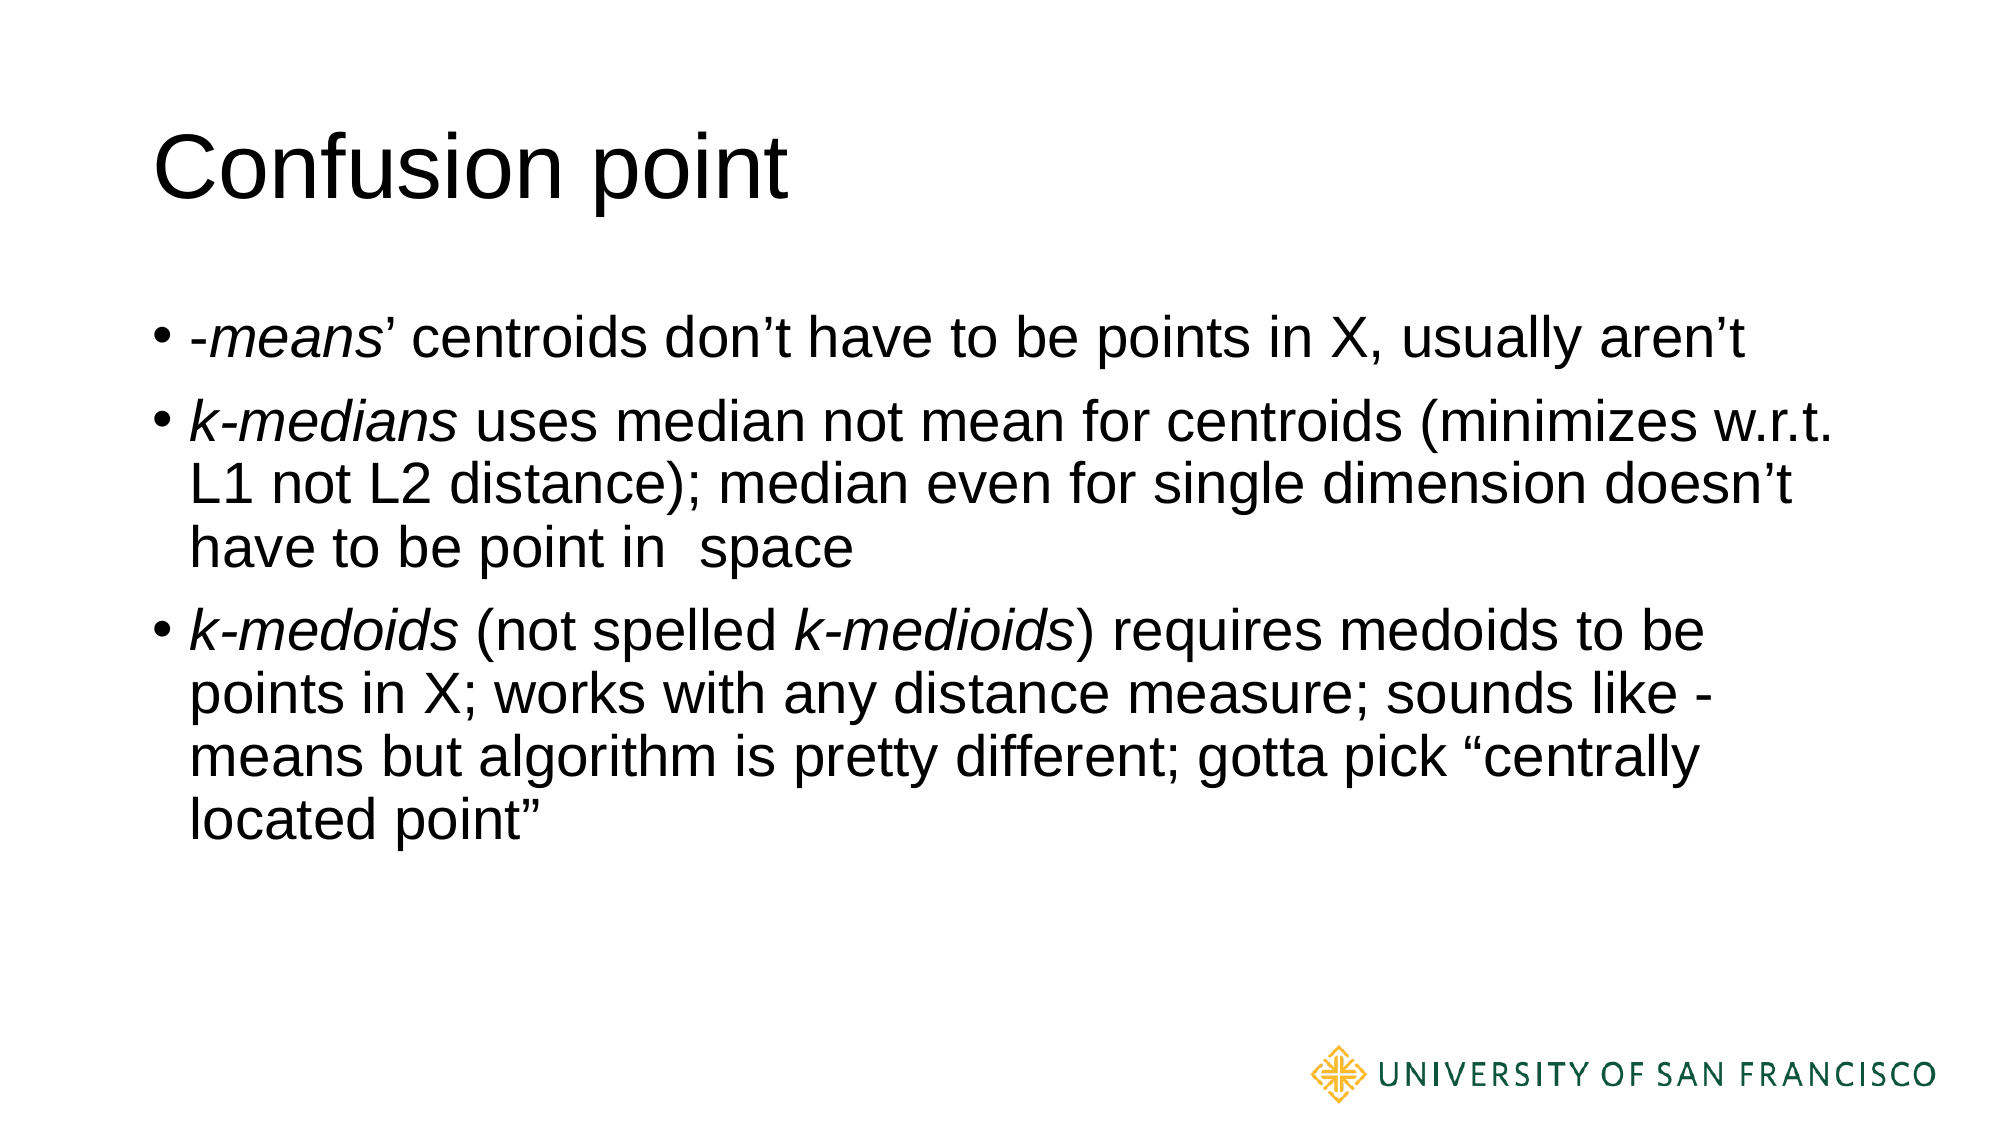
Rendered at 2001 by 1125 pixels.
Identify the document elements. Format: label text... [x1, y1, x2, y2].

title Confusion point [137, 59, 1863, 278]
